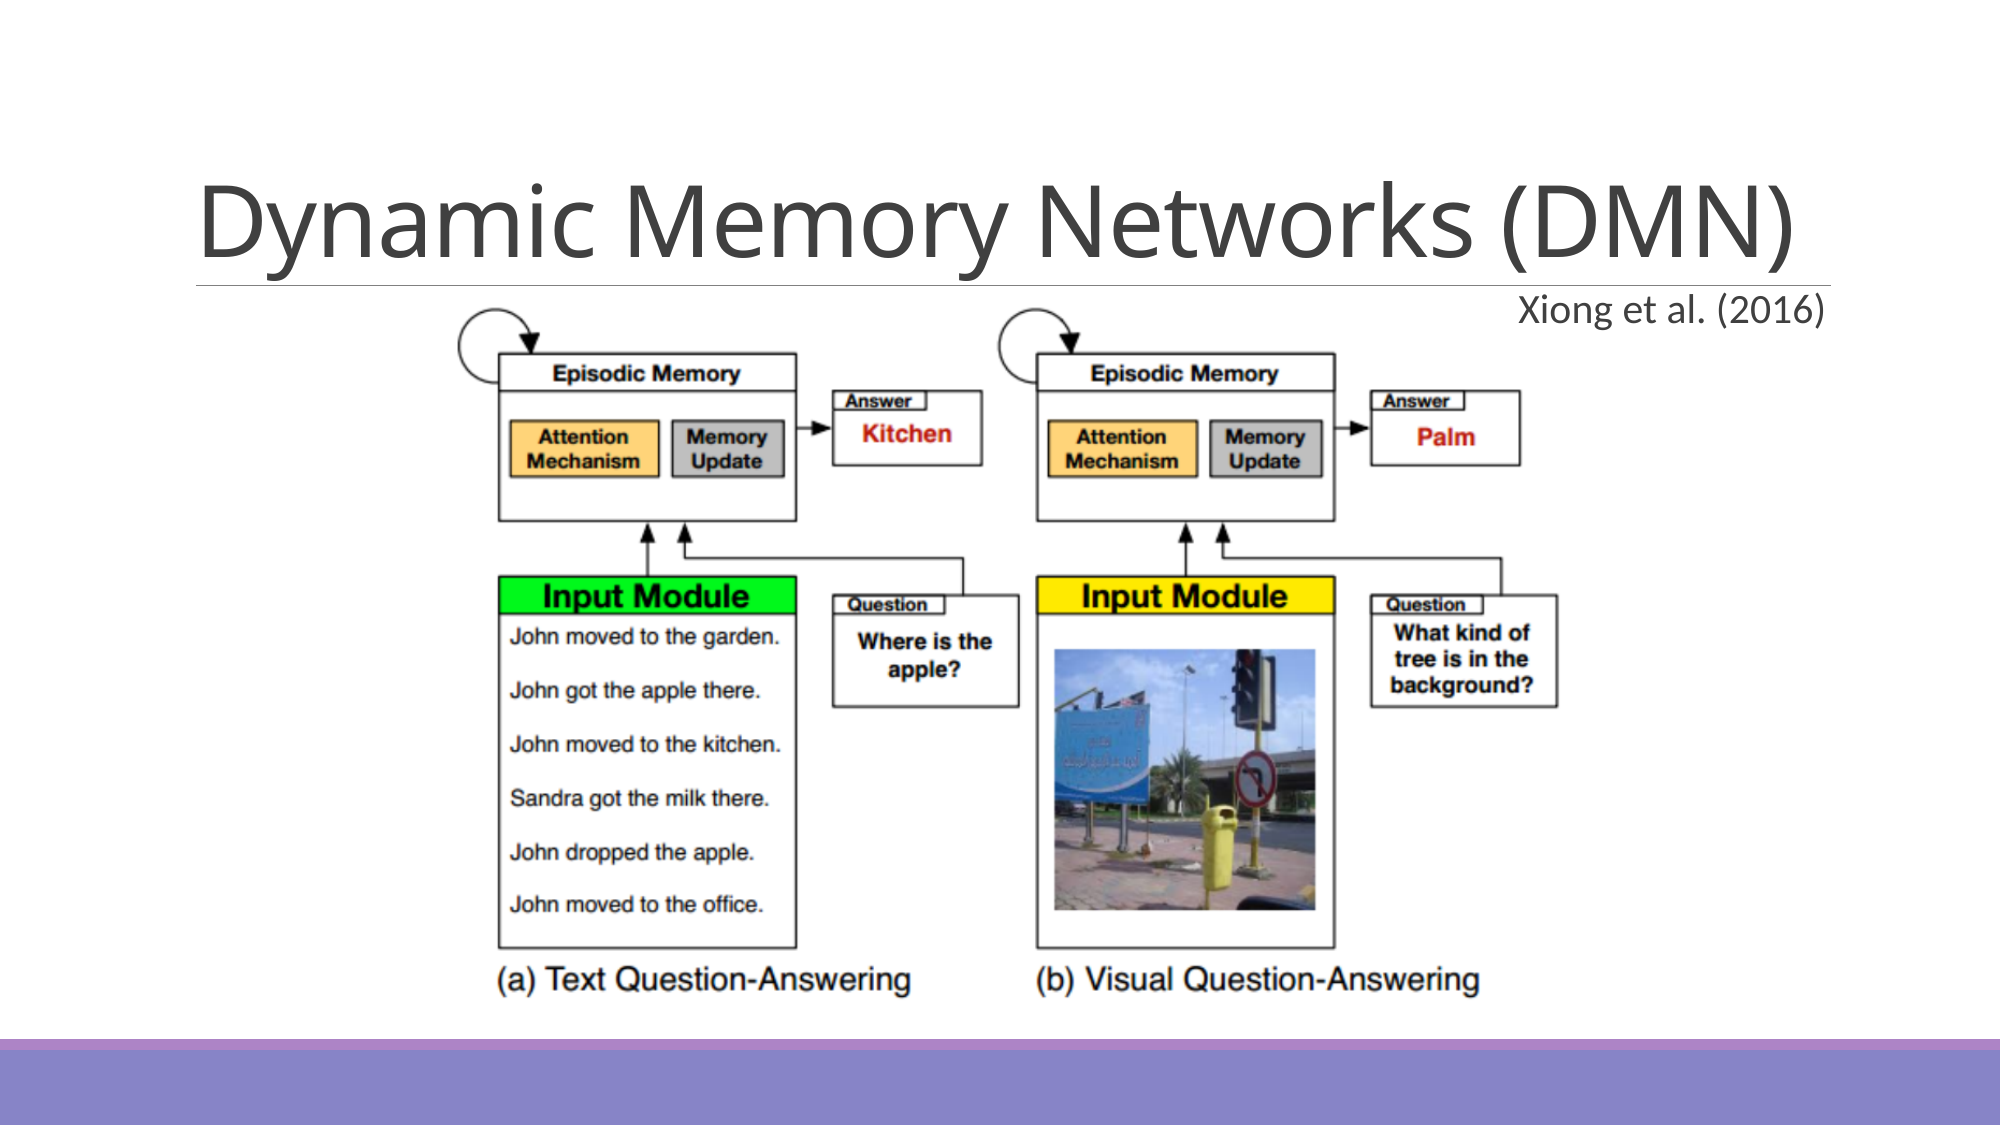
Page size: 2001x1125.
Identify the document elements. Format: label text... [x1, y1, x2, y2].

text_box Xiong et al. (2016) [1518, 280, 1860, 365]
title Dynamic Memory Networks (DMN) [180, 47, 1830, 285]
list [438, 298, 1571, 1026]
